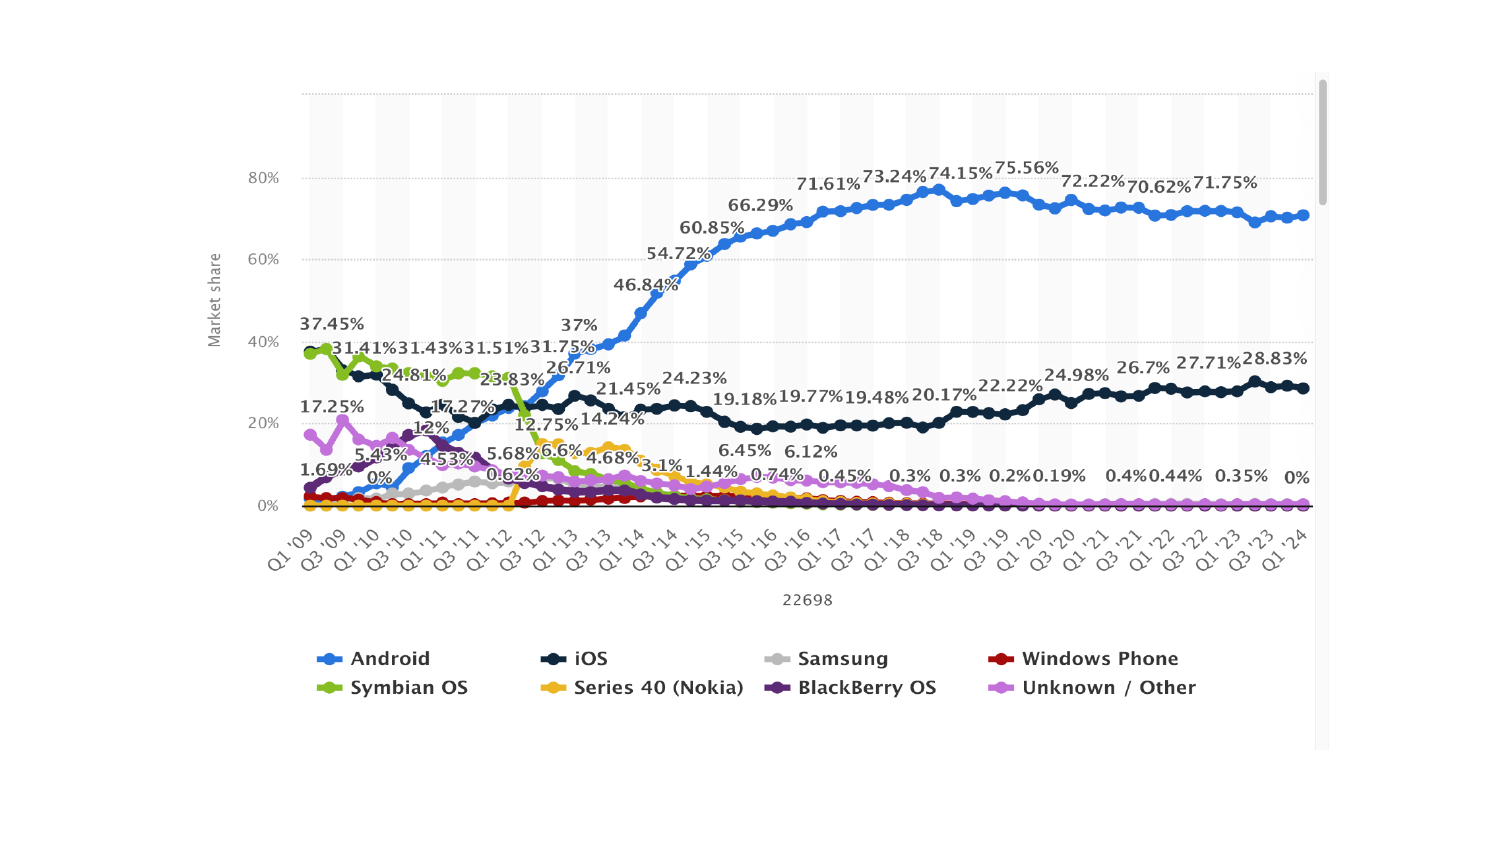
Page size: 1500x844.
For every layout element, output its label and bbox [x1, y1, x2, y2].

picture [187, 72, 1329, 750]
